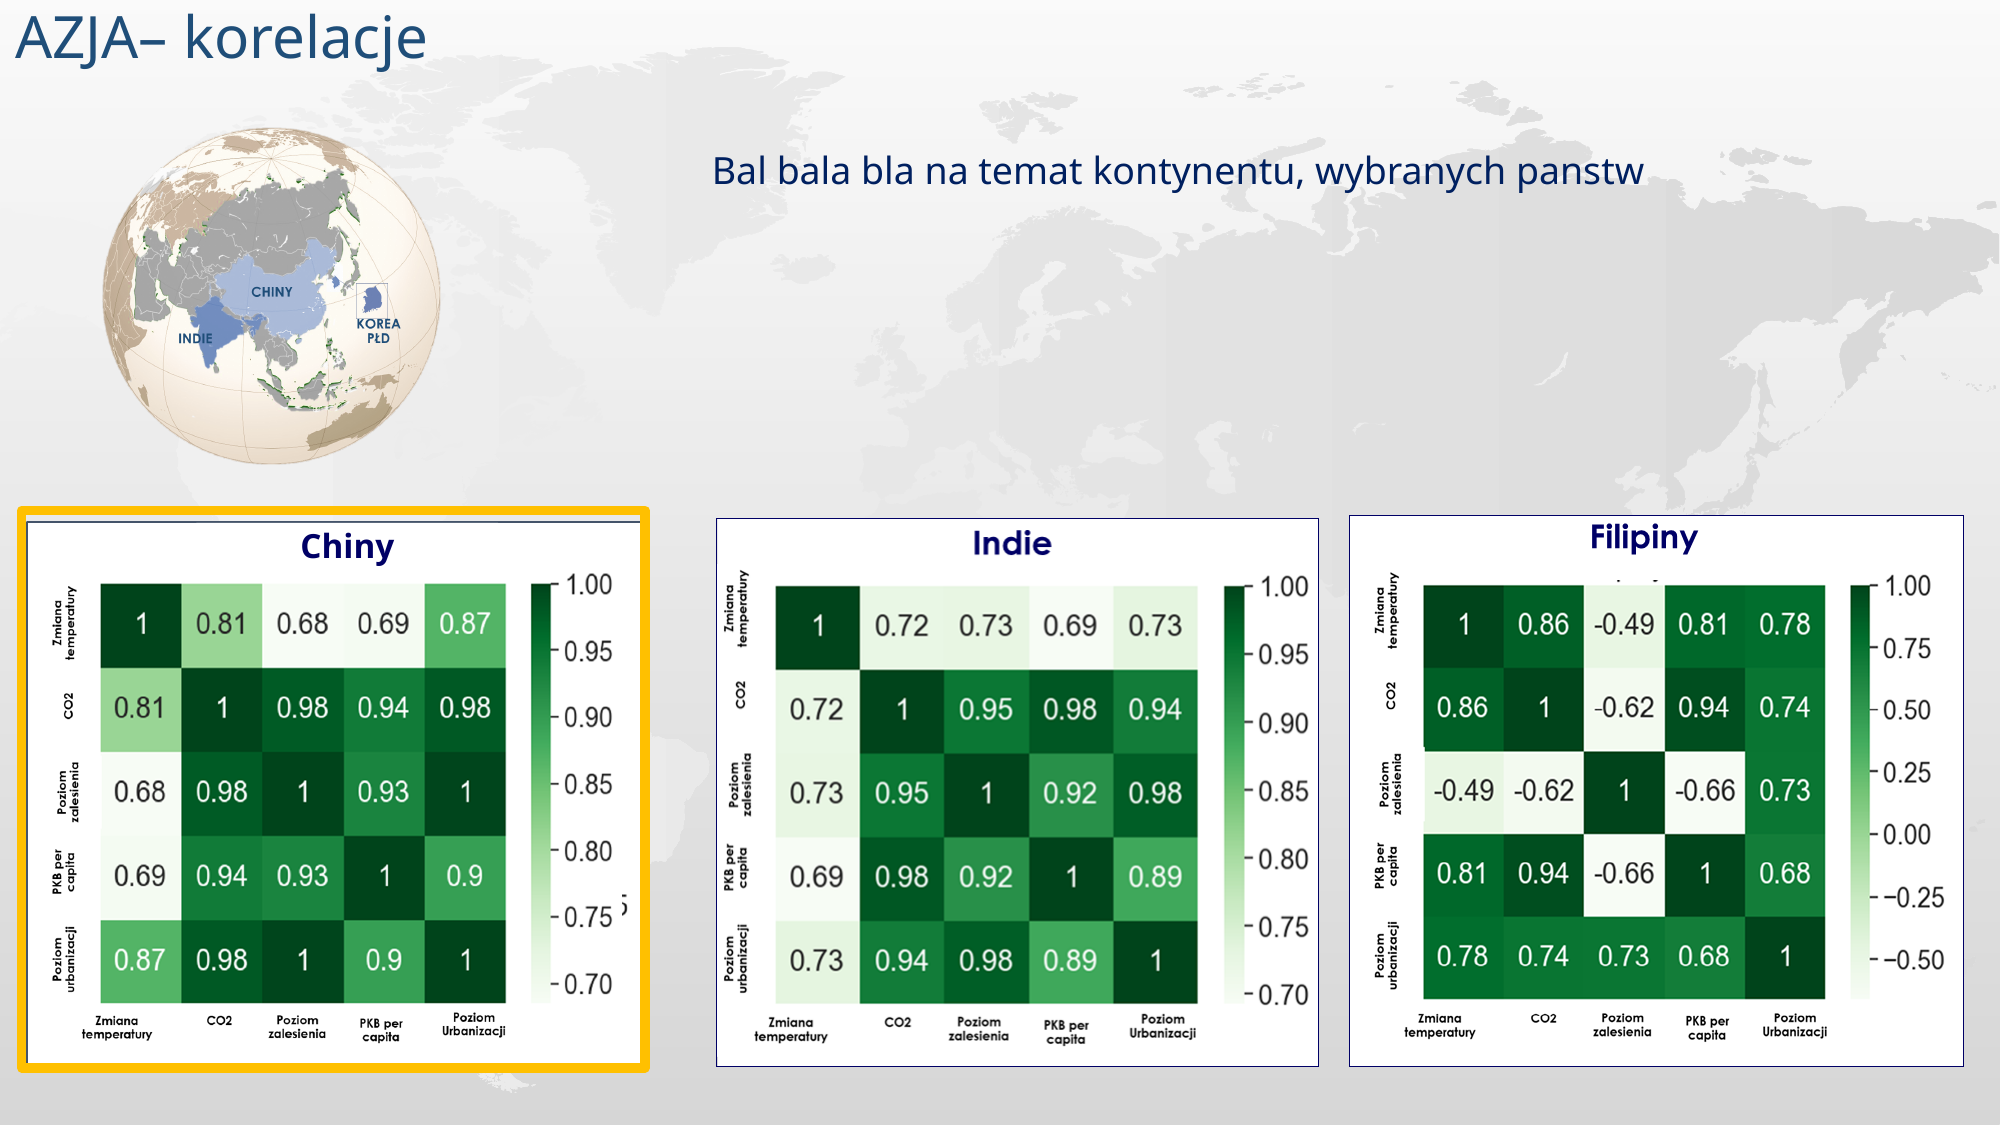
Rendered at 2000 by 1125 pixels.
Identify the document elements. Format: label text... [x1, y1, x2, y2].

picture [26, 515, 641, 1064]
title AZJA– korelacje [0, 1, 1926, 81]
text_box Bal bala bla na temat kontynentu, wybranych panstw [696, 139, 1969, 468]
picture [716, 518, 1319, 1067]
picture [1348, 515, 1964, 1067]
picture [101, 126, 445, 467]
